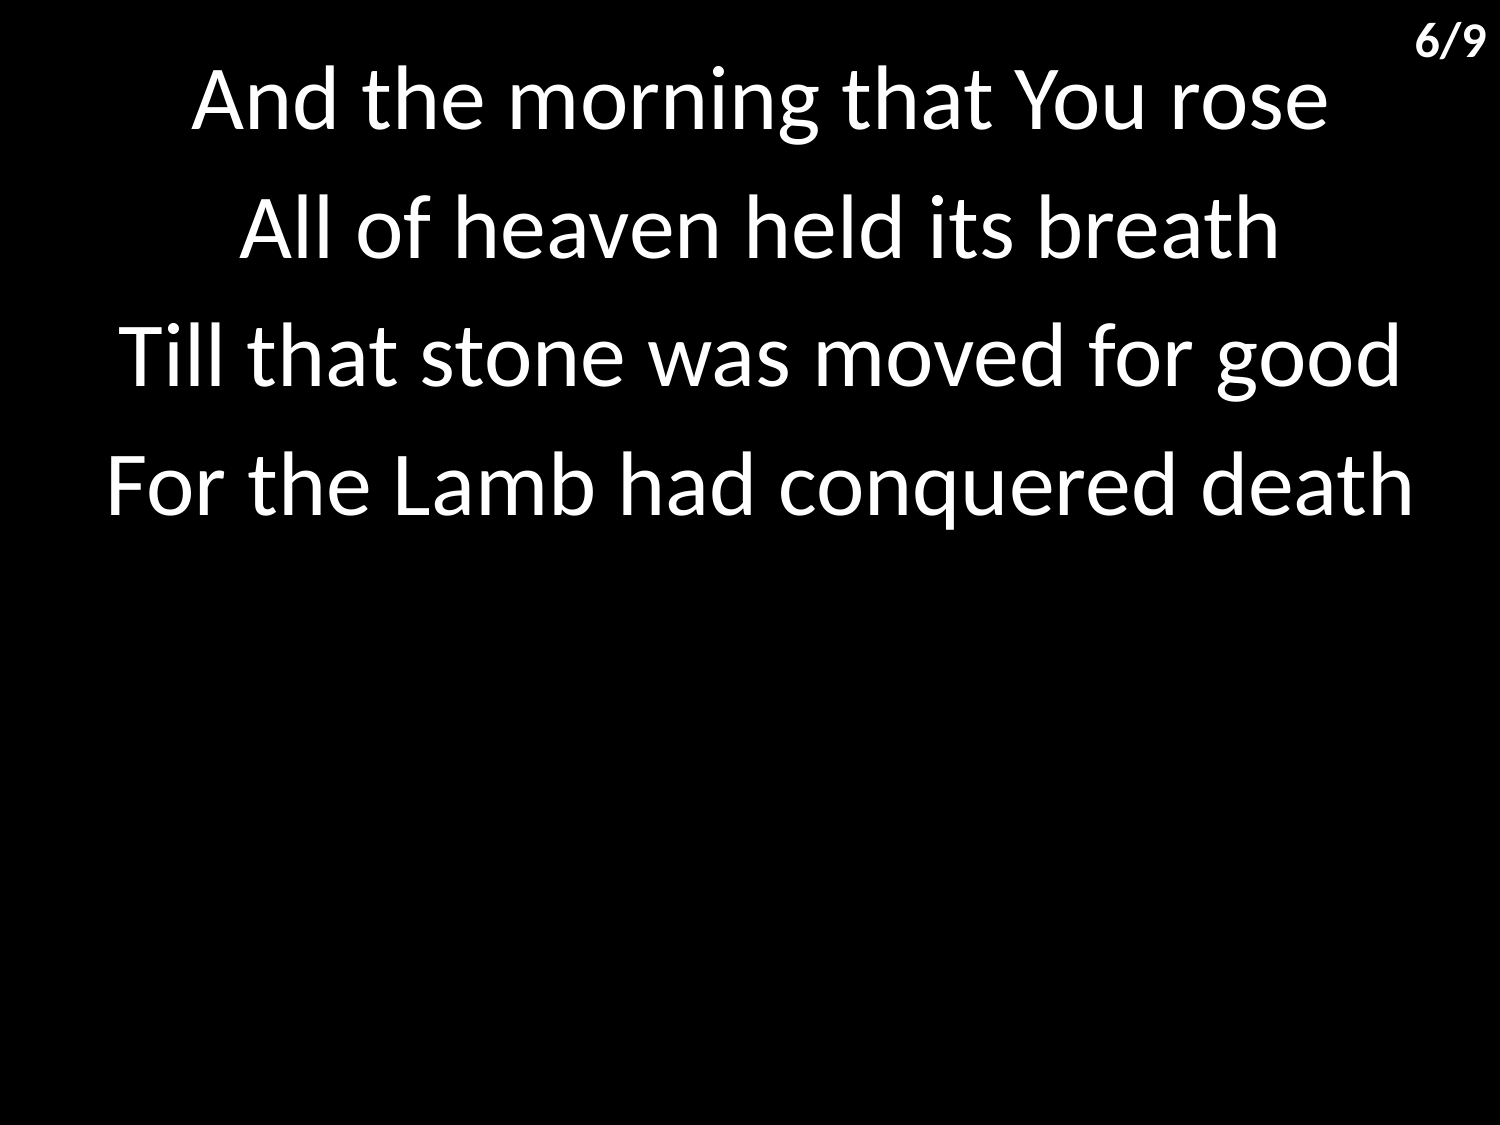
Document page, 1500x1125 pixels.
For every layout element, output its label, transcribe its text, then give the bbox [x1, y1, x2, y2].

subtitle And the morning that You rose All of heaven held its breath Till that stone was moved for good For the Lamb had conquered death [53, 30, 1471, 1094]
text_box 6/9 [1399, 0, 1500, 75]
